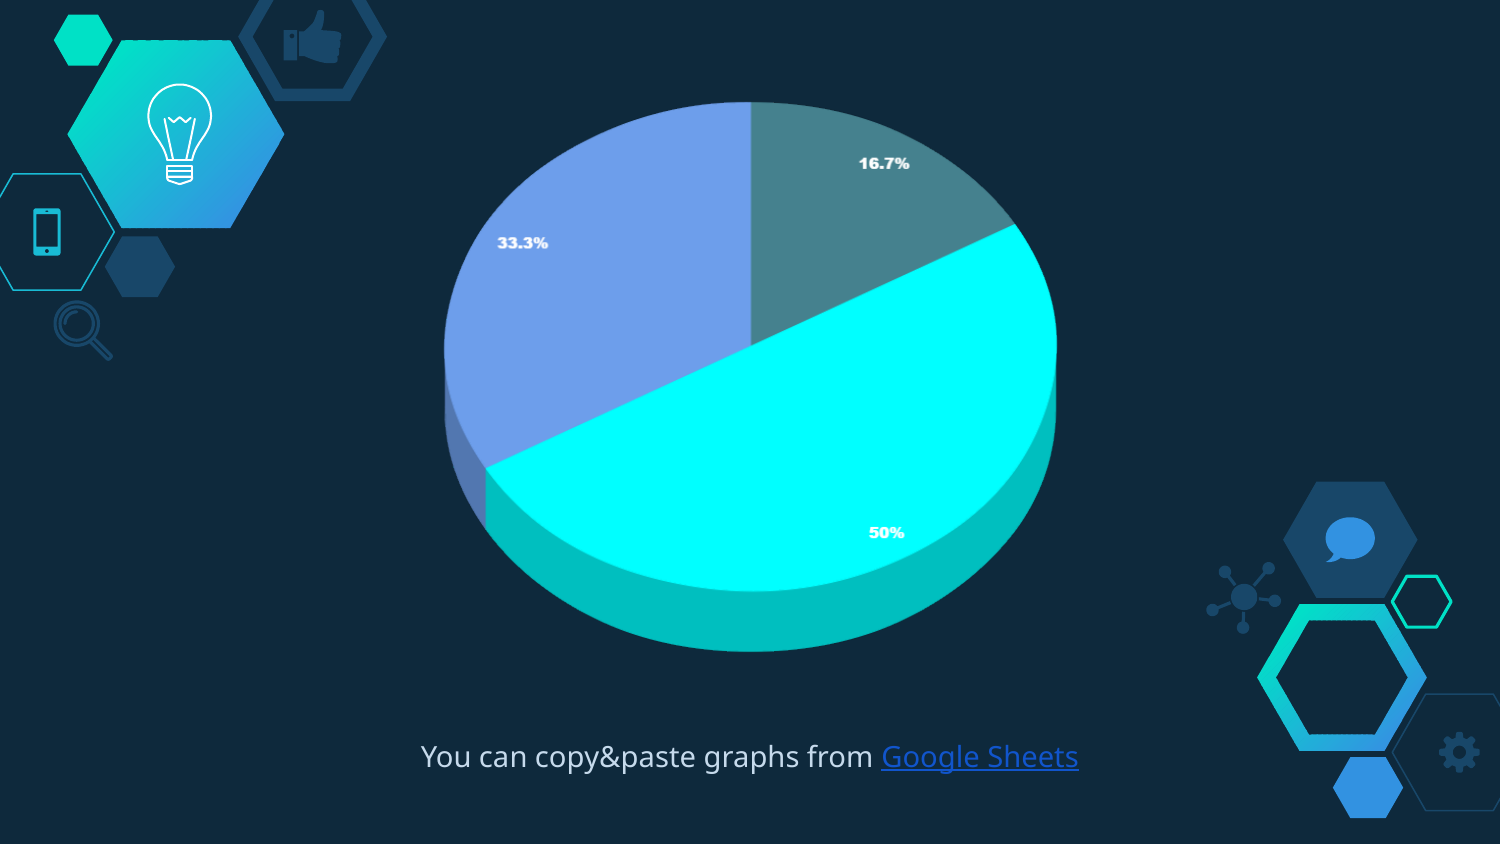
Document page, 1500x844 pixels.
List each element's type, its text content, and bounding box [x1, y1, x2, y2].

list You can copy&paste graphs from Google Sheets [75, 722, 1425, 808]
picture [382, 72, 1118, 683]
